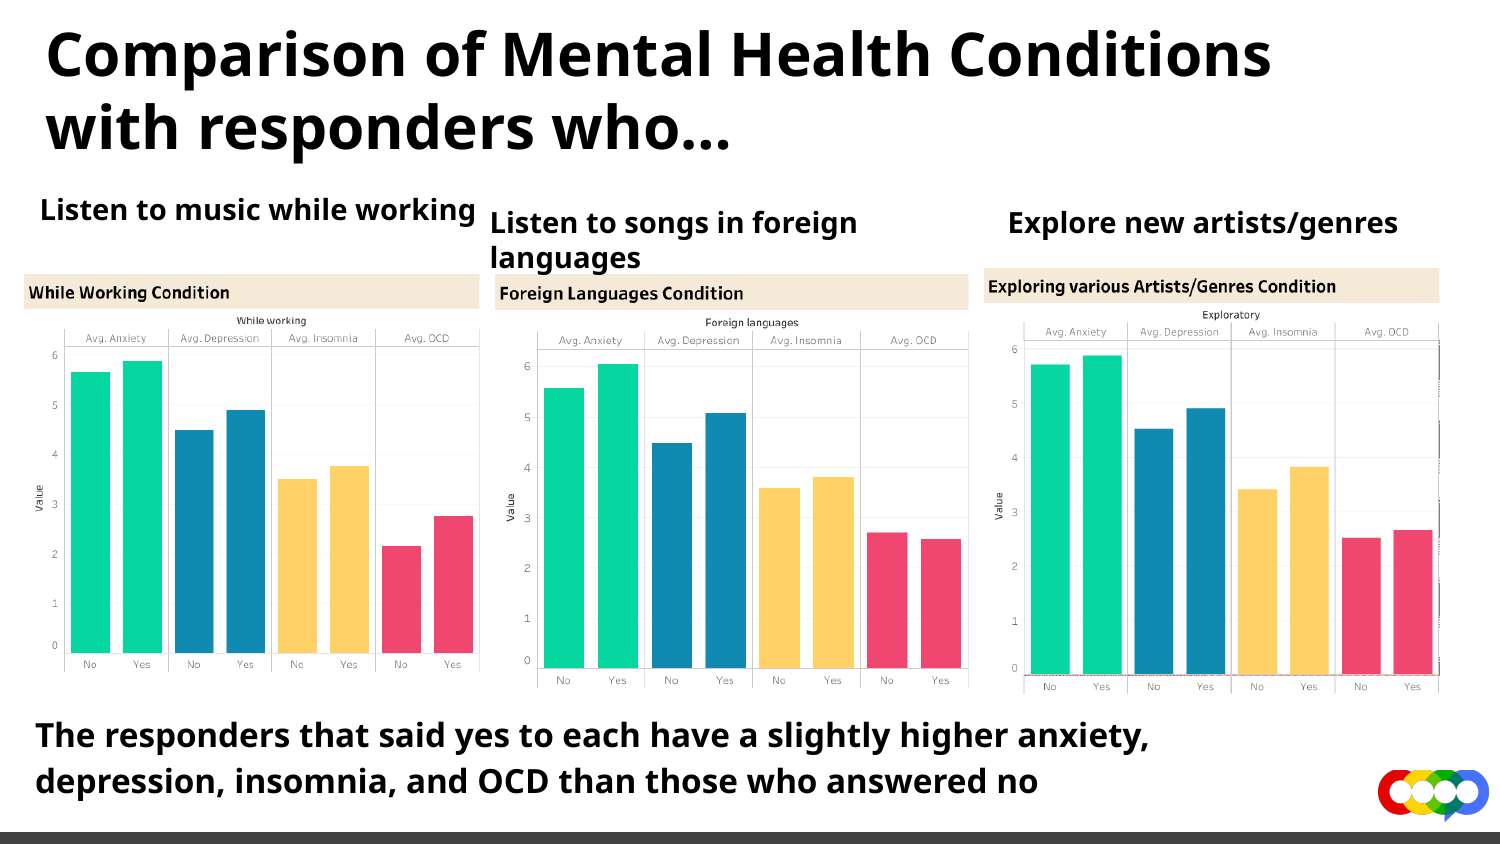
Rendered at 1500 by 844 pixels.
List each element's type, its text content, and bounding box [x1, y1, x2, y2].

picture [984, 267, 1440, 694]
text_box Listen to music while working [24, 176, 506, 242]
text_box Explore new artists/genres [992, 189, 1432, 255]
picture [1378, 770, 1489, 822]
list The responders that said yes to each have a slightly higher anxiety, depression, insomnia, and OCD than those who answered no [19, 693, 1356, 844]
picture [495, 273, 969, 688]
title Comparison of Mental Health Conditions with responders who… [30, 57, 1381, 177]
picture [24, 273, 480, 673]
text_box Listen to songs in foreign languages [474, 189, 990, 290]
